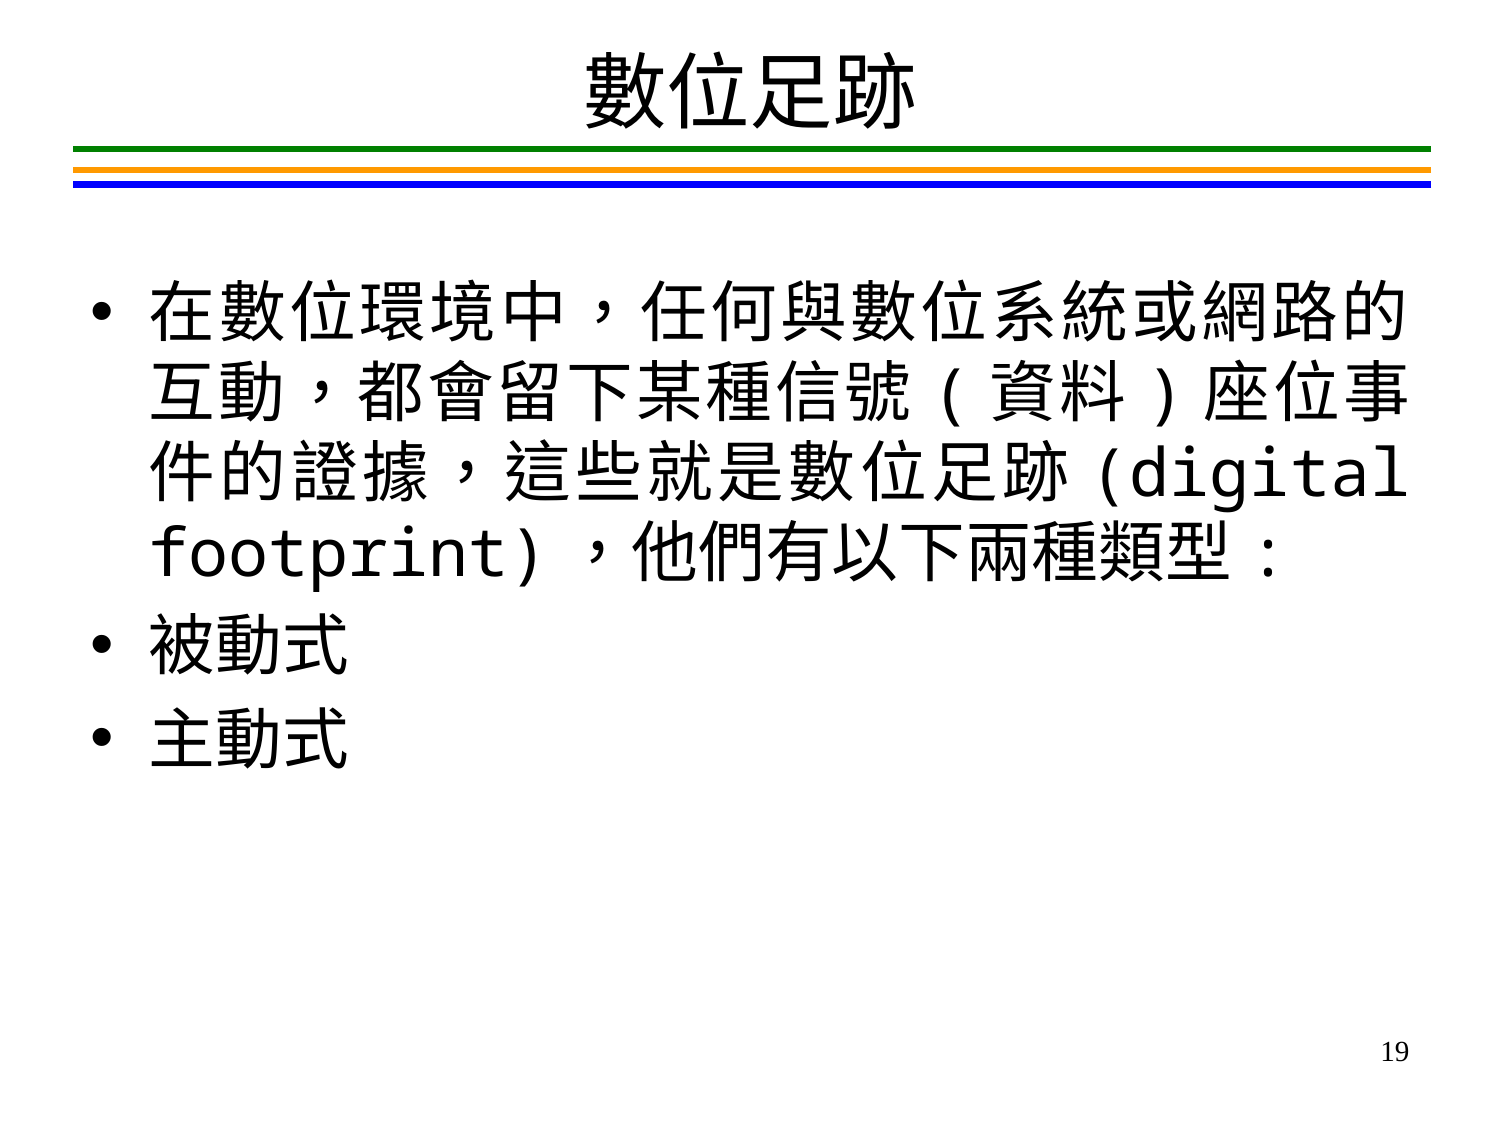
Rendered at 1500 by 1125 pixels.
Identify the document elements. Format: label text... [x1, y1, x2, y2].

title 數位足跡 [75, 0, 1425, 183]
slide_number 19 [1074, 1024, 1425, 1103]
list 在數位環境中，任何與數位系統或網路的互動，都會留下某種信號(資料)座位事件的證據，這些就是數位足跡(digital footprint)，他們有以下兩種類型: 被動式 主動式 [75, 262, 1425, 1005]
